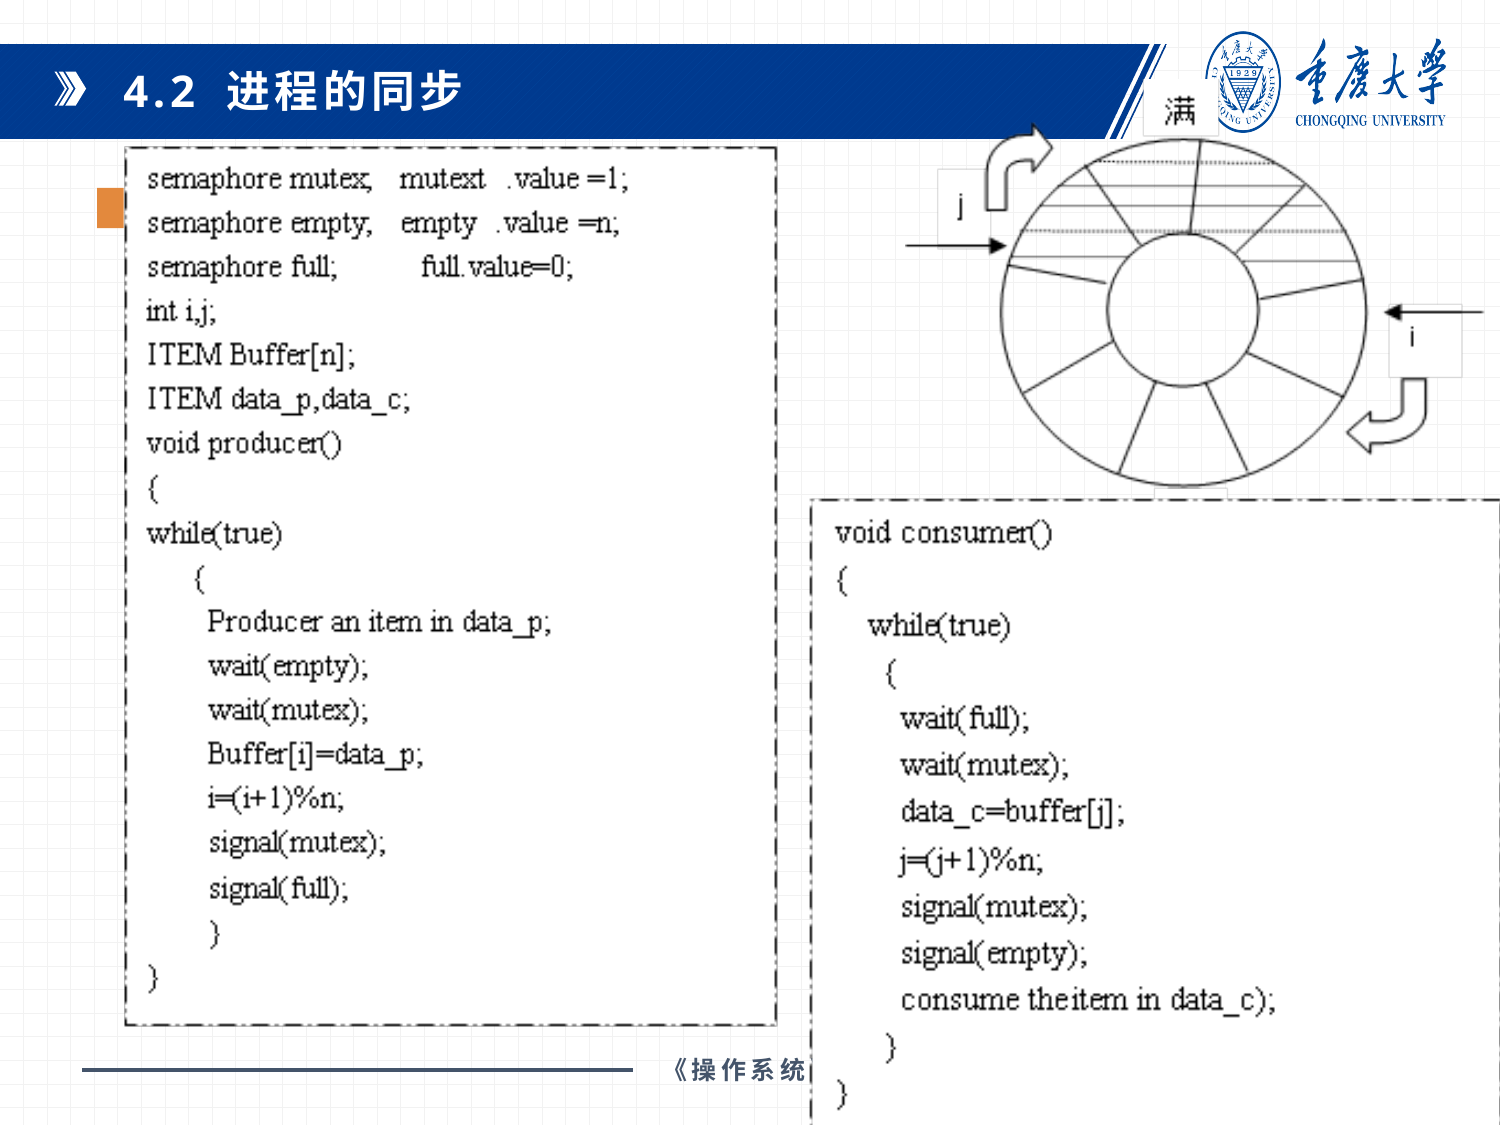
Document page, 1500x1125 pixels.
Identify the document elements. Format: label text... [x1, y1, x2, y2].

text_box [97, 187, 123, 229]
picture [123, 145, 782, 1029]
text_box 4.2 进程的同步 [108, 62, 1044, 146]
picture [808, 31, 1500, 1125]
